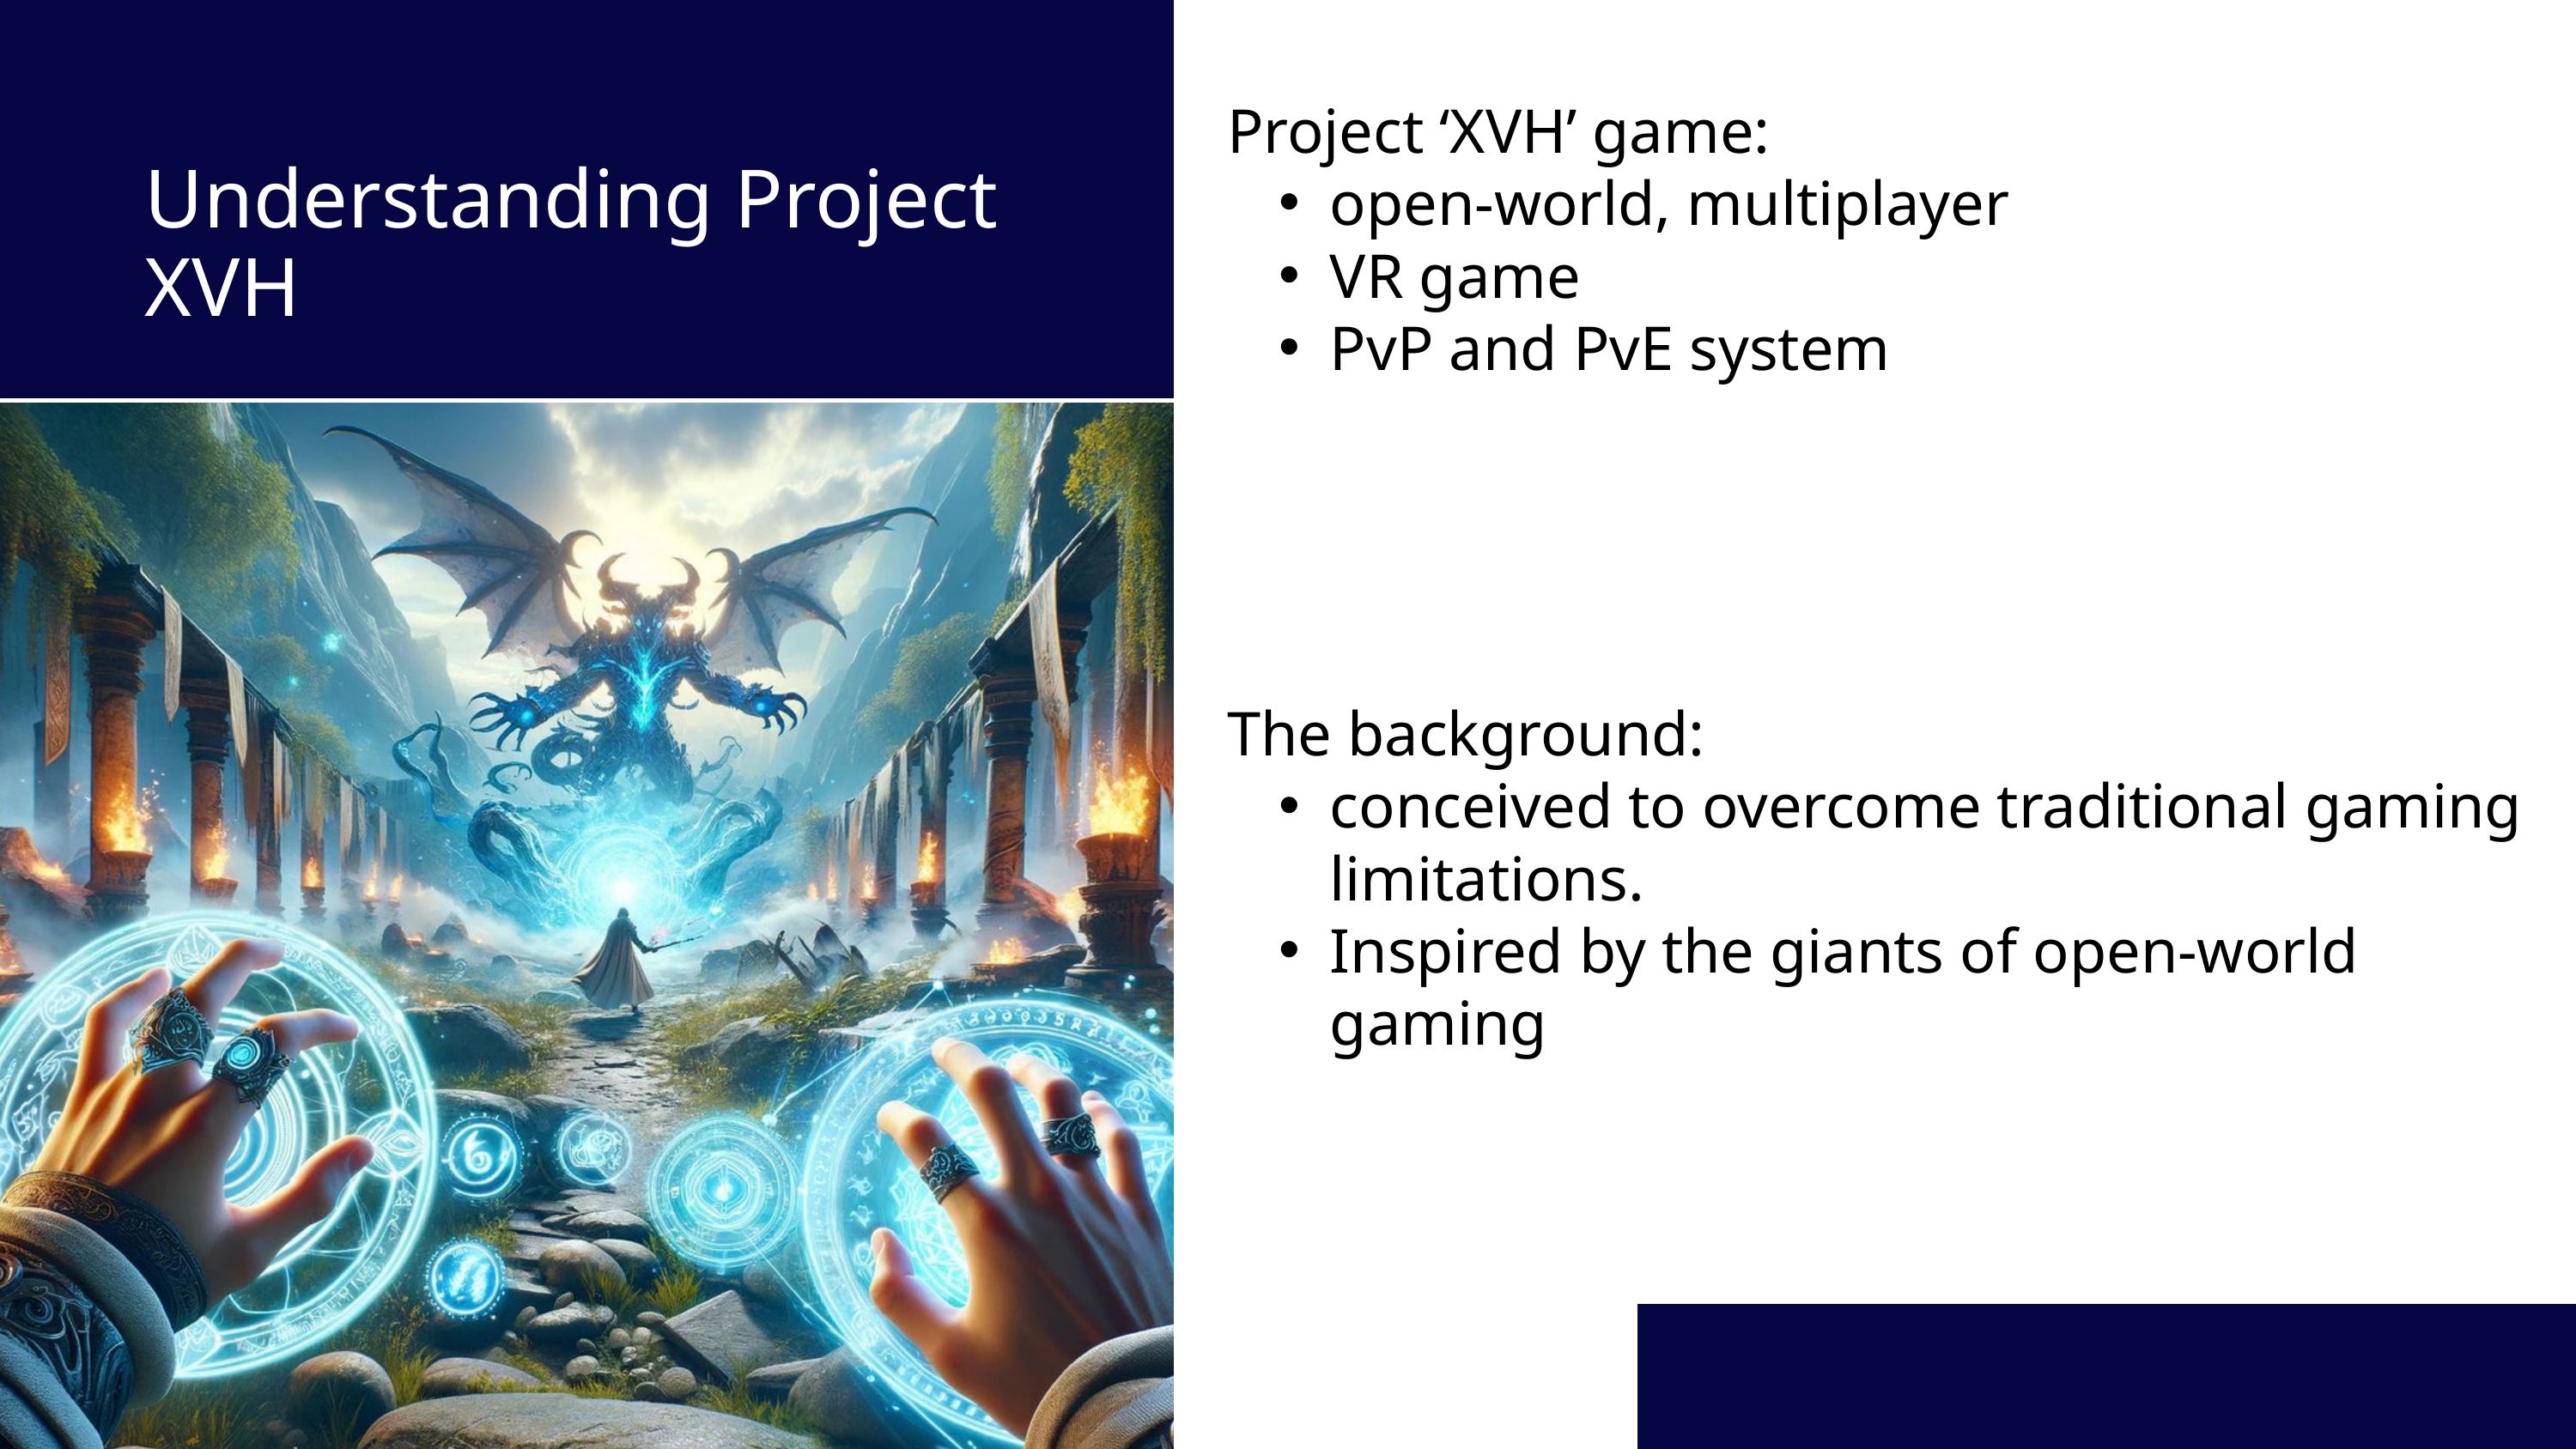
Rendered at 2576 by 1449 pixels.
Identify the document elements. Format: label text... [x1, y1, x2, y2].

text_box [1637, 1303, 2576, 1449]
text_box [0, 0, 1175, 399]
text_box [0, 405, 1175, 1449]
text_box Project ‘XVH’ game: open-world, multiplayer VR game PvP and PvE system [1227, 92, 2576, 455]
text_box The background: conceived to overcome traditional gaming limitations. Inspired by the giants of open-world gaming [1227, 695, 2548, 1131]
